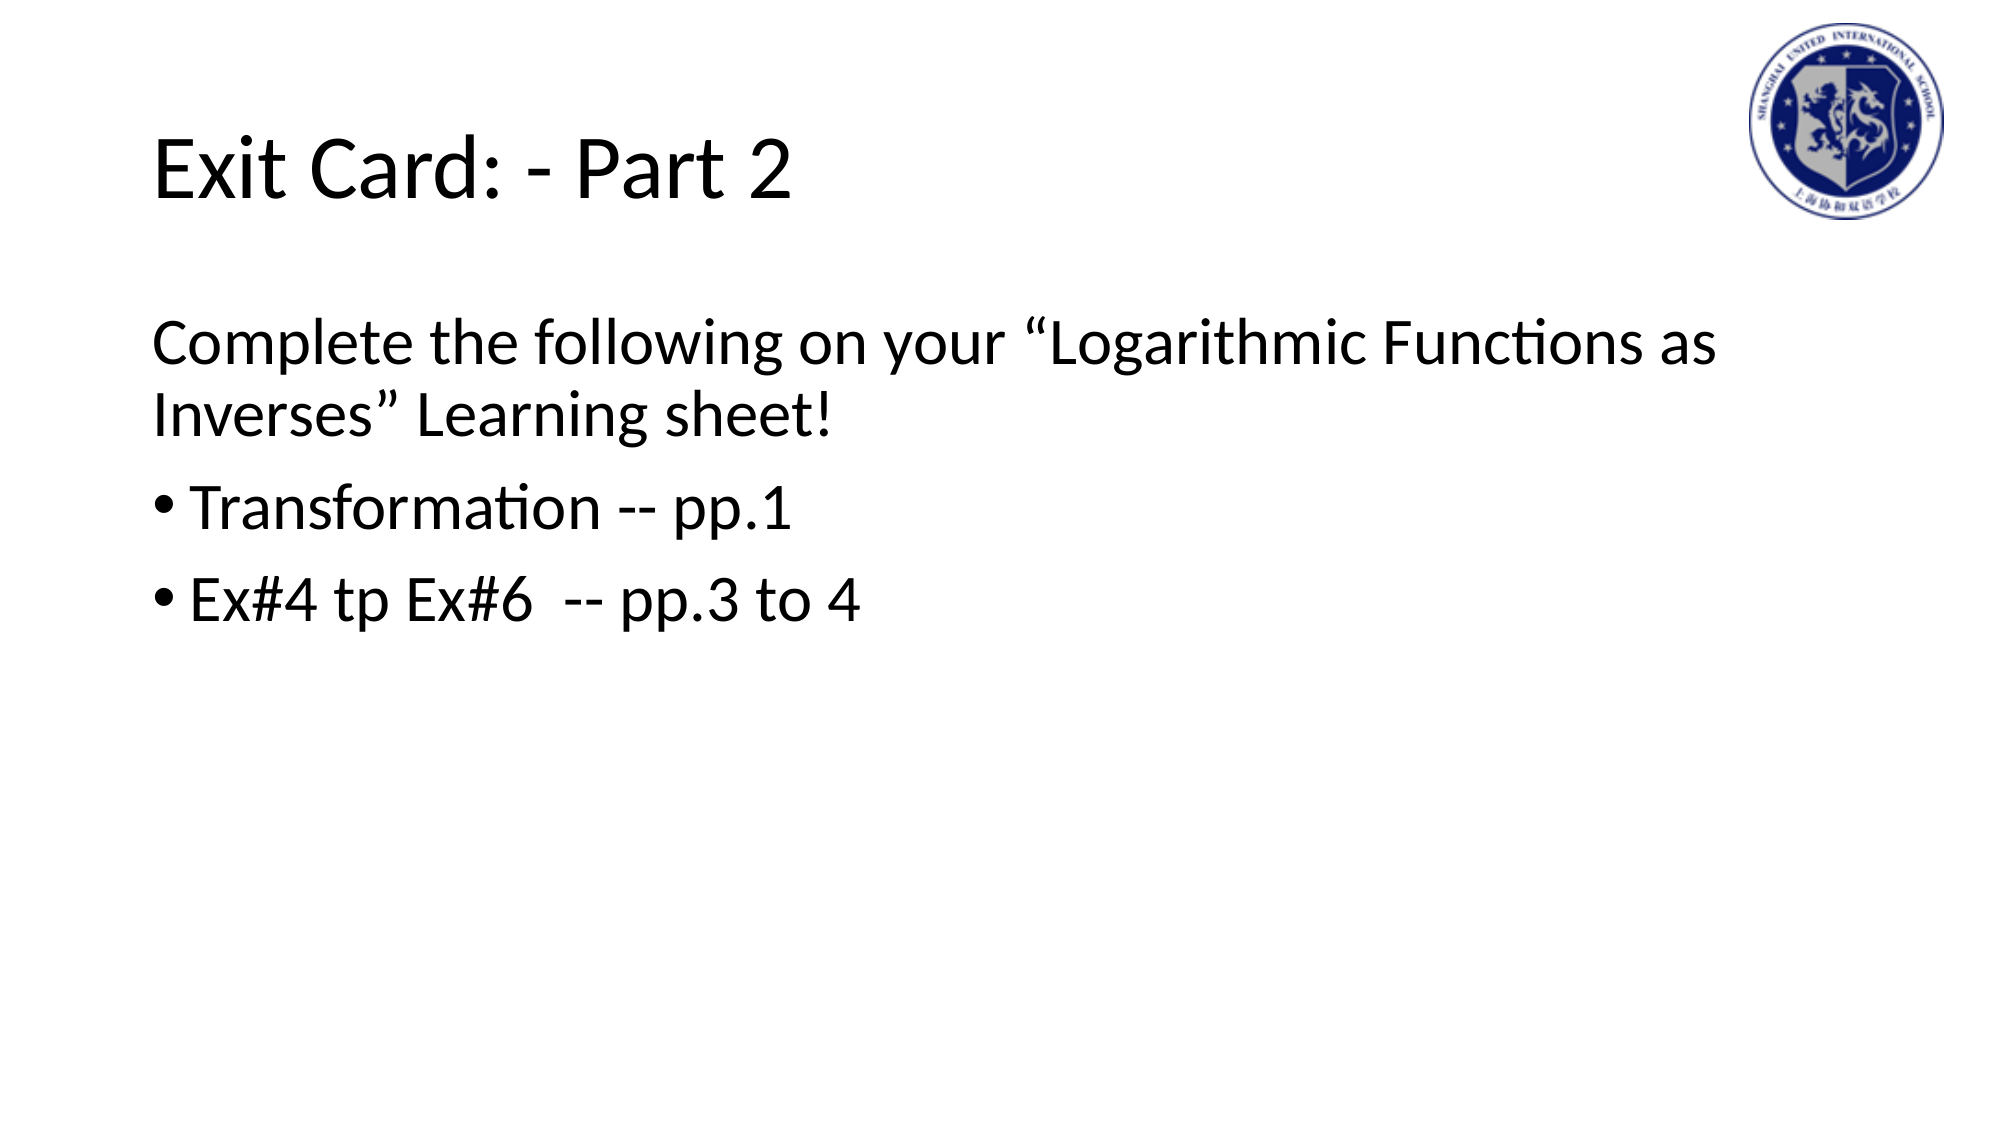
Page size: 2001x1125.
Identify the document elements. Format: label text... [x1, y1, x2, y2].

list Complete the following on your “Logarithmic Functions as Inverses” Learning sheet! Transformation -- pp.1 Ex#4 tp Ex#6 -- pp.3 to 4 [137, 299, 1966, 1014]
title Exit Card: - Part 2 [137, 59, 1863, 278]
picture [1749, 23, 1944, 220]
